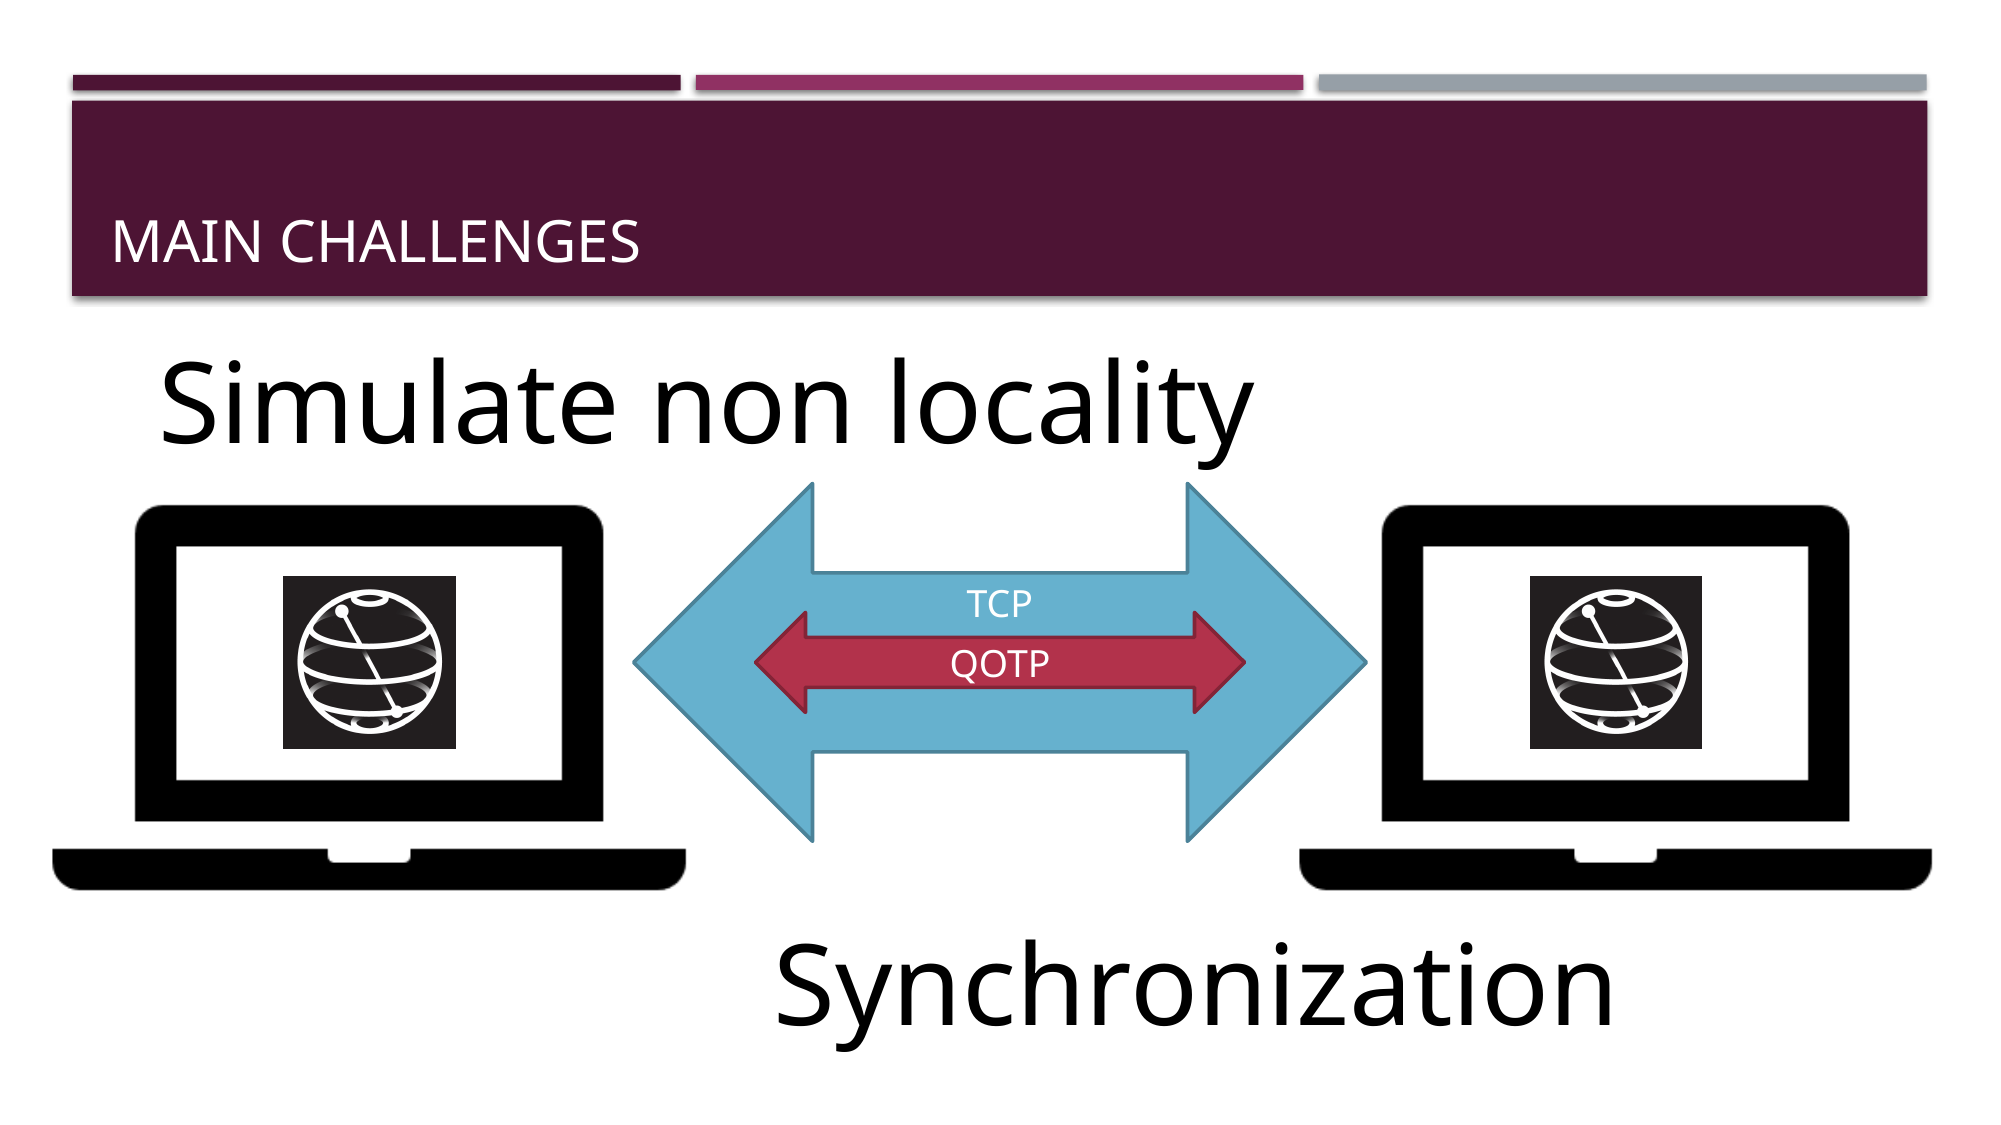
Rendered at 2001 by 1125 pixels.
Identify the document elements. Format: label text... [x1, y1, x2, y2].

text_box Simulate non locality [143, 323, 1271, 474]
picture [39, 367, 700, 1029]
text_box QOTP [754, 610, 1246, 715]
text_box Synchronization [758, 905, 1635, 1056]
title Main challenges [95, 115, 1905, 282]
picture [1285, 367, 1947, 1029]
text_box TCP [706, 481, 1279, 843]
